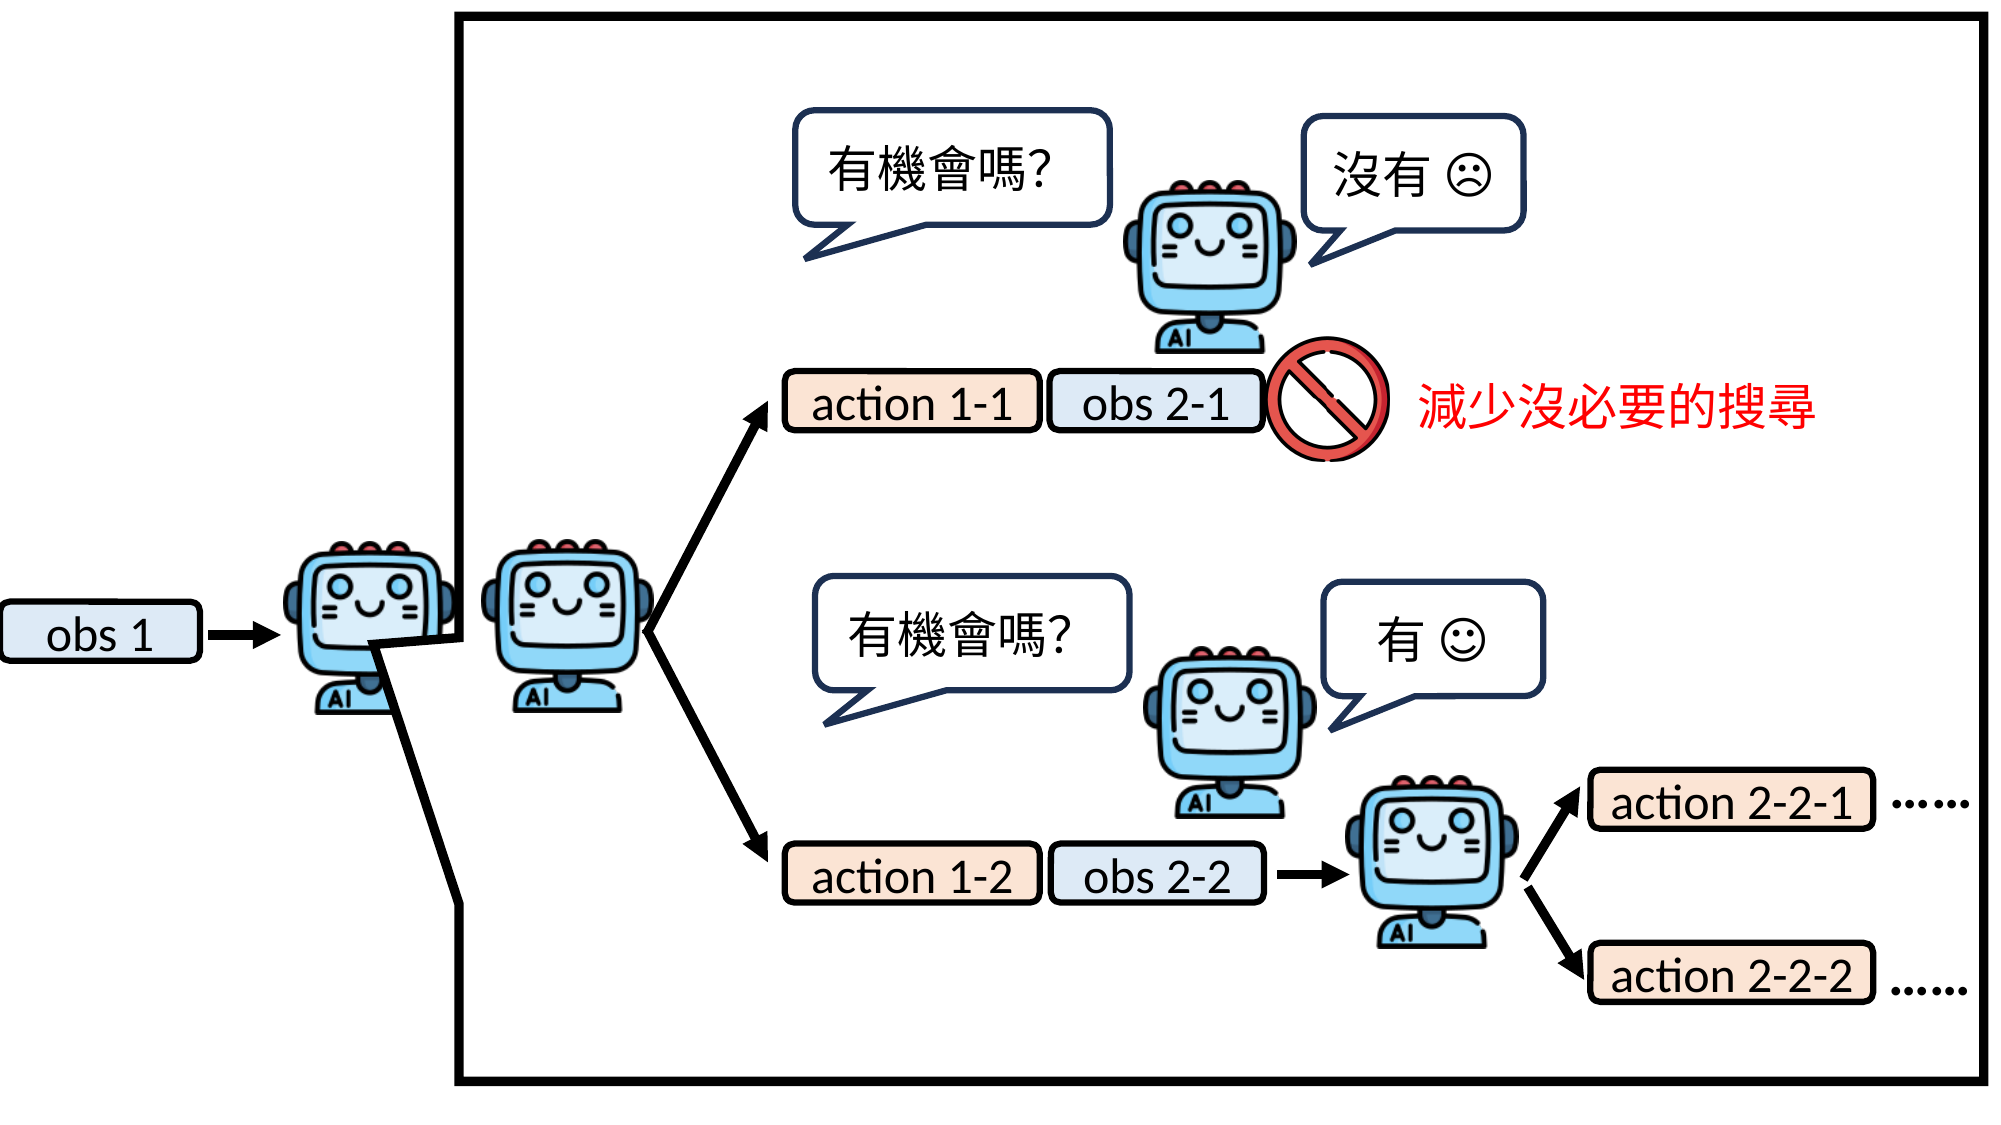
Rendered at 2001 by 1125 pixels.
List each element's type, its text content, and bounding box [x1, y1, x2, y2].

picture [283, 541, 457, 715]
text_box [399, 16, 1984, 1082]
text_box obs 1 [0, 601, 201, 661]
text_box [480, 110, 2000, 1016]
